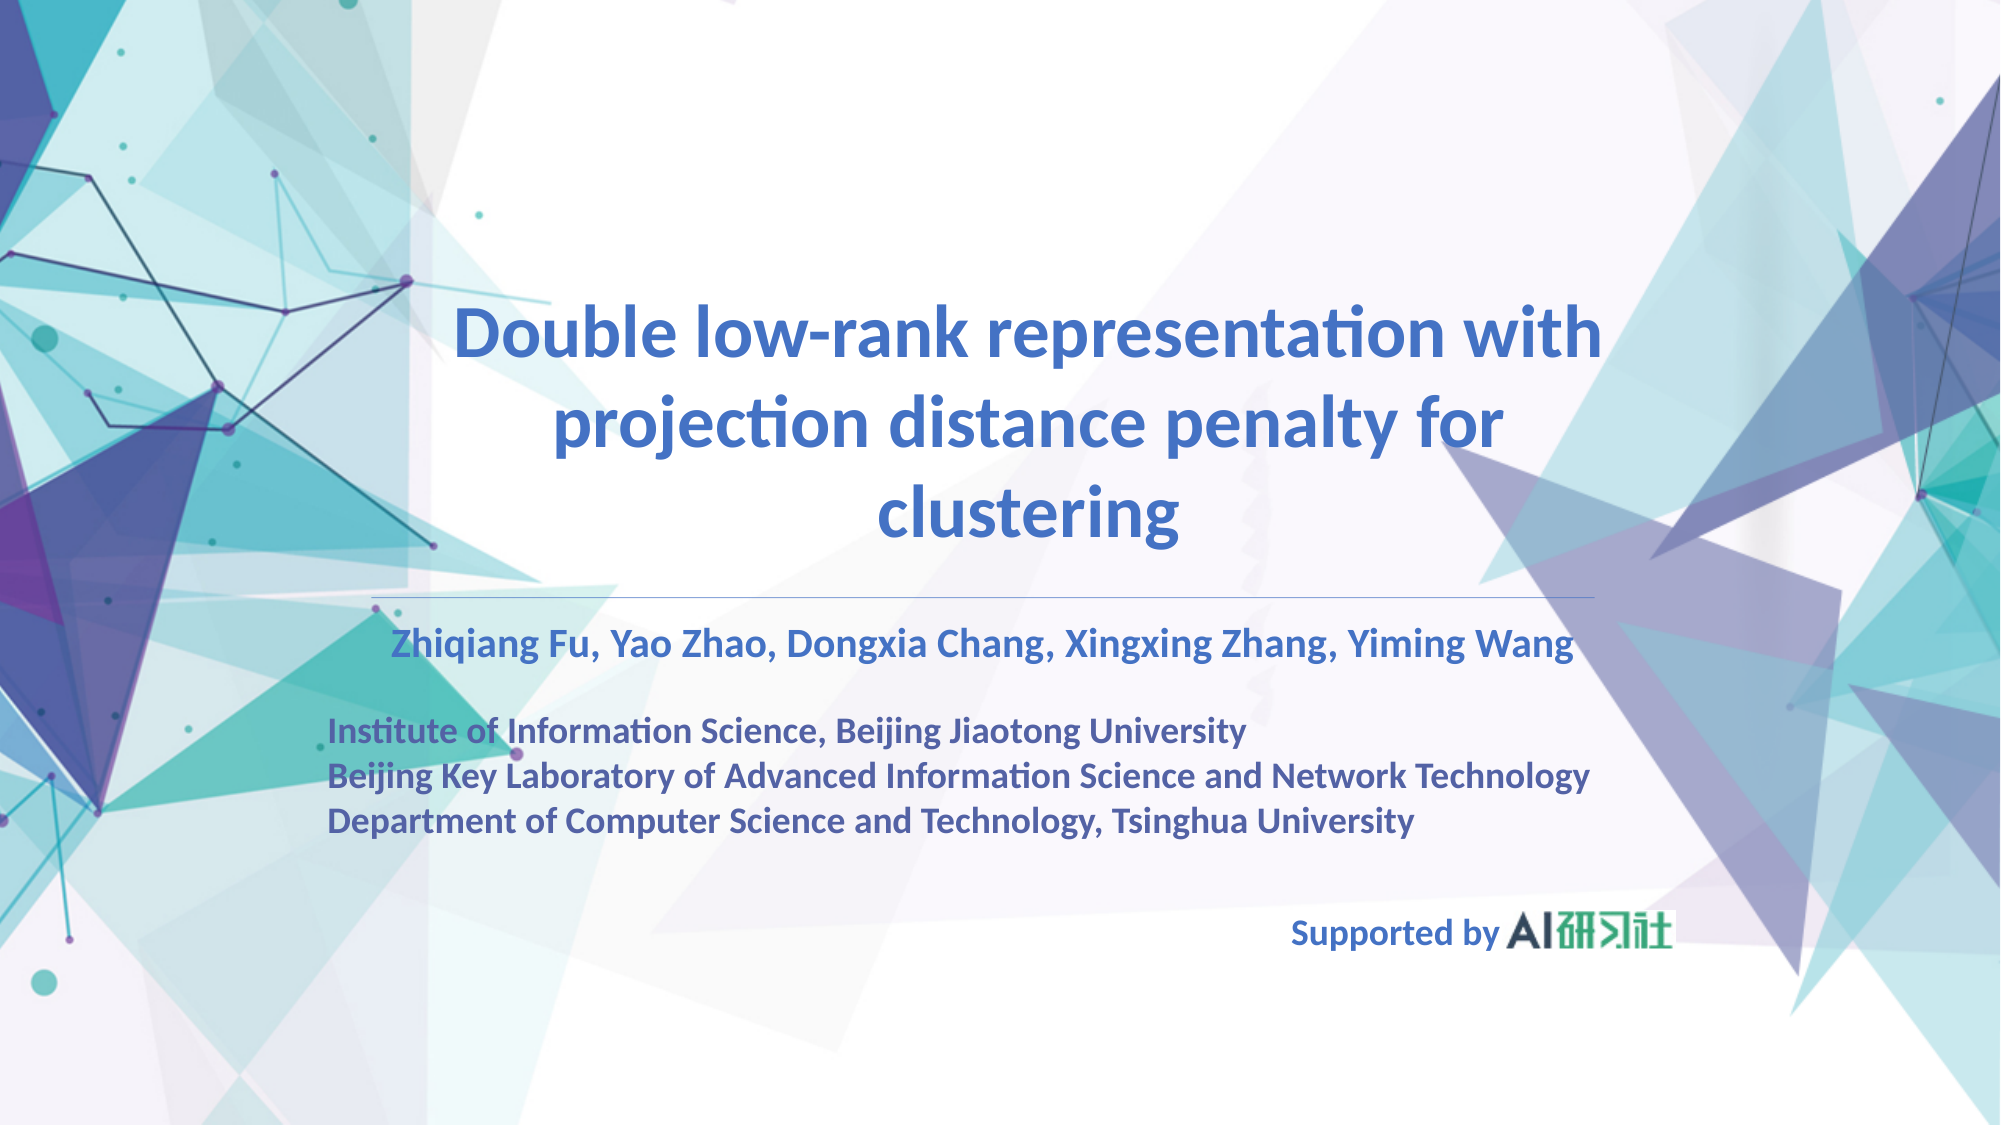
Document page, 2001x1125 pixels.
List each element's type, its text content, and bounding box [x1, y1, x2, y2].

text_box Institute of Information Science, Beijing Jiaotong University Beijing Key Laboratory of Advanced Information Science and Network Technology Department of Computer Science and Technology, Tsinghua University [312, 698, 1617, 849]
text_box Supported by [1276, 900, 1530, 961]
picture [0, 0, 2001, 1125]
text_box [371, 274, 1676, 674]
